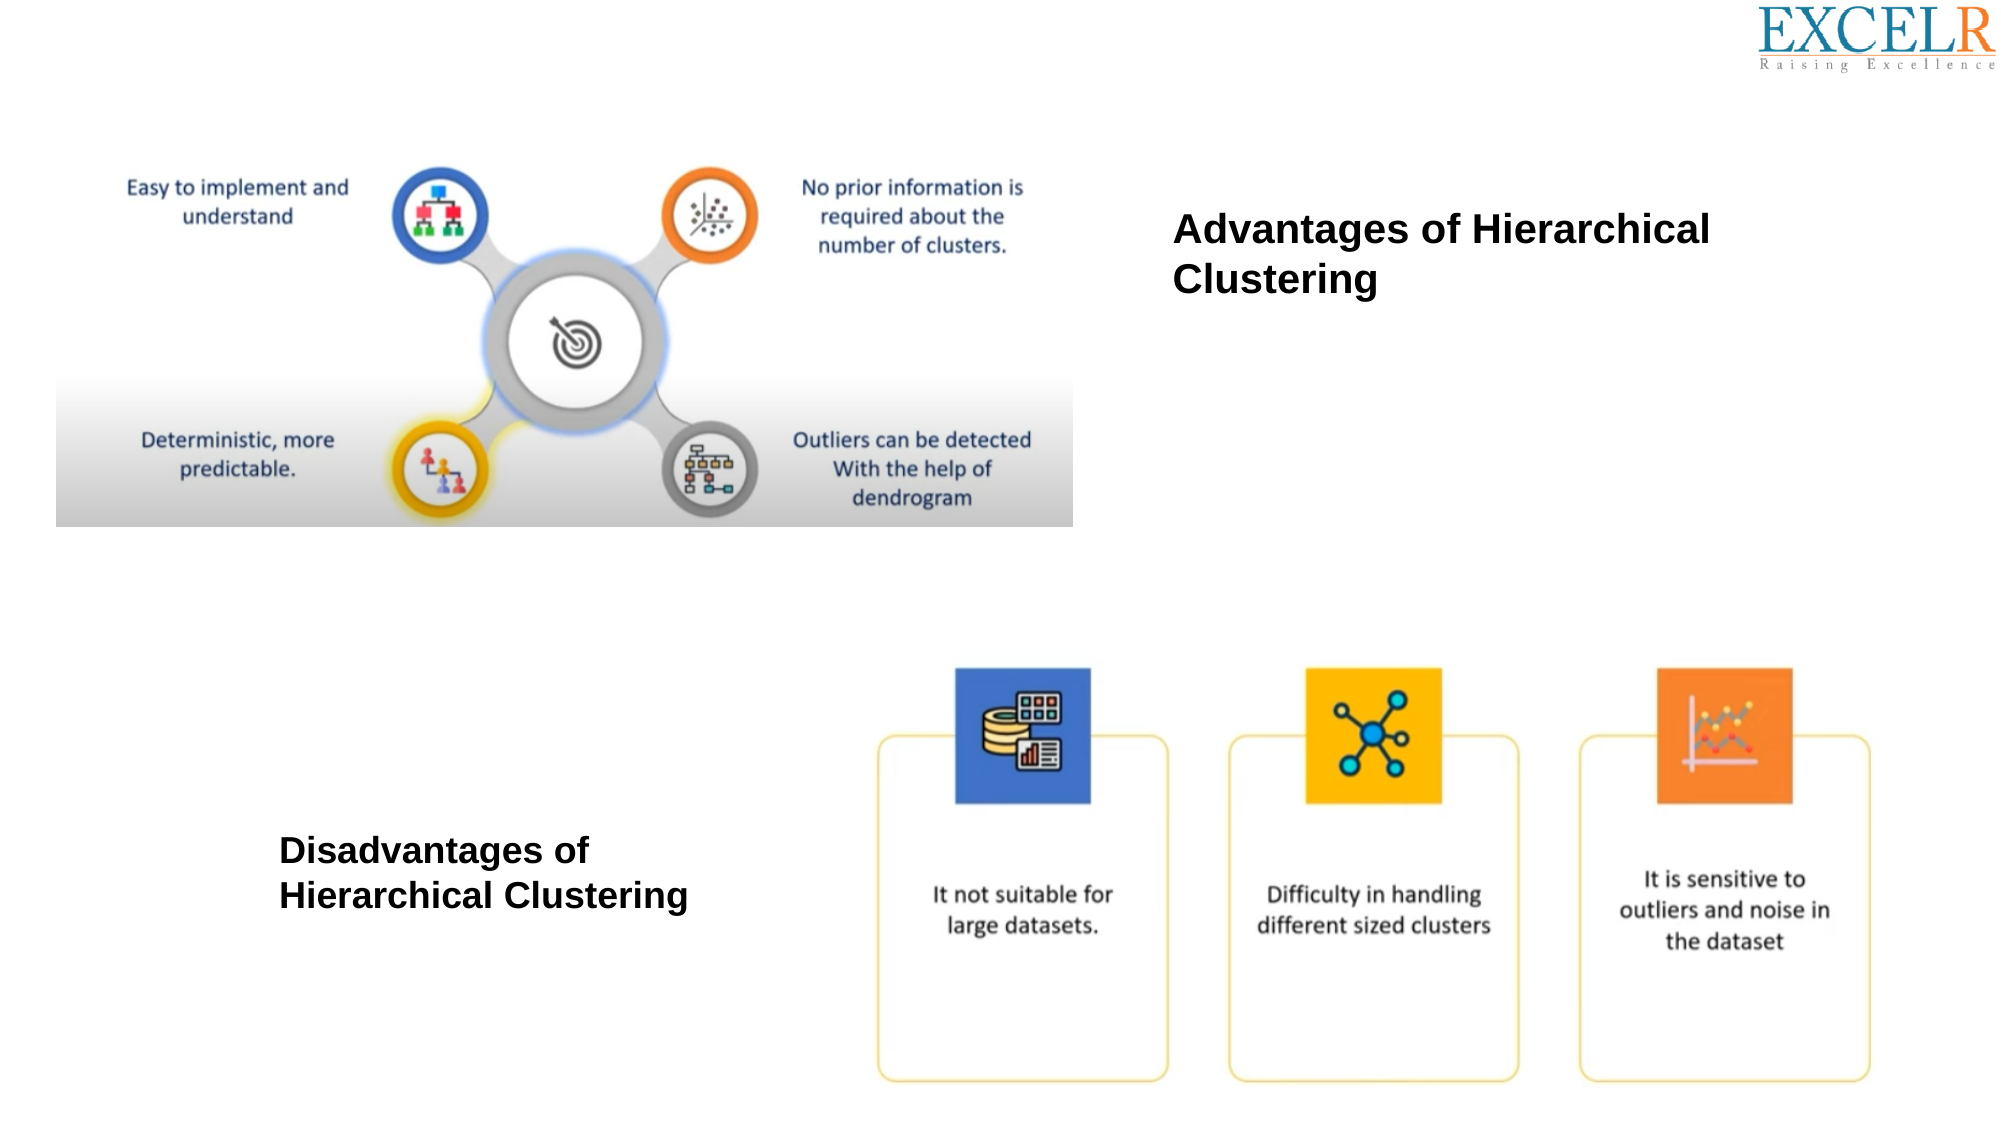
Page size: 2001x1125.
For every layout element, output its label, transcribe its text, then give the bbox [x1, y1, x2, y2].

picture [814, 628, 1886, 1089]
text_box Advantages of Hierarchical Clustering [1158, 194, 1820, 310]
text_box Disadvantages of Hierarchical Clustering [264, 818, 744, 923]
picture [1756, 0, 2000, 78]
picture [55, 146, 1073, 527]
